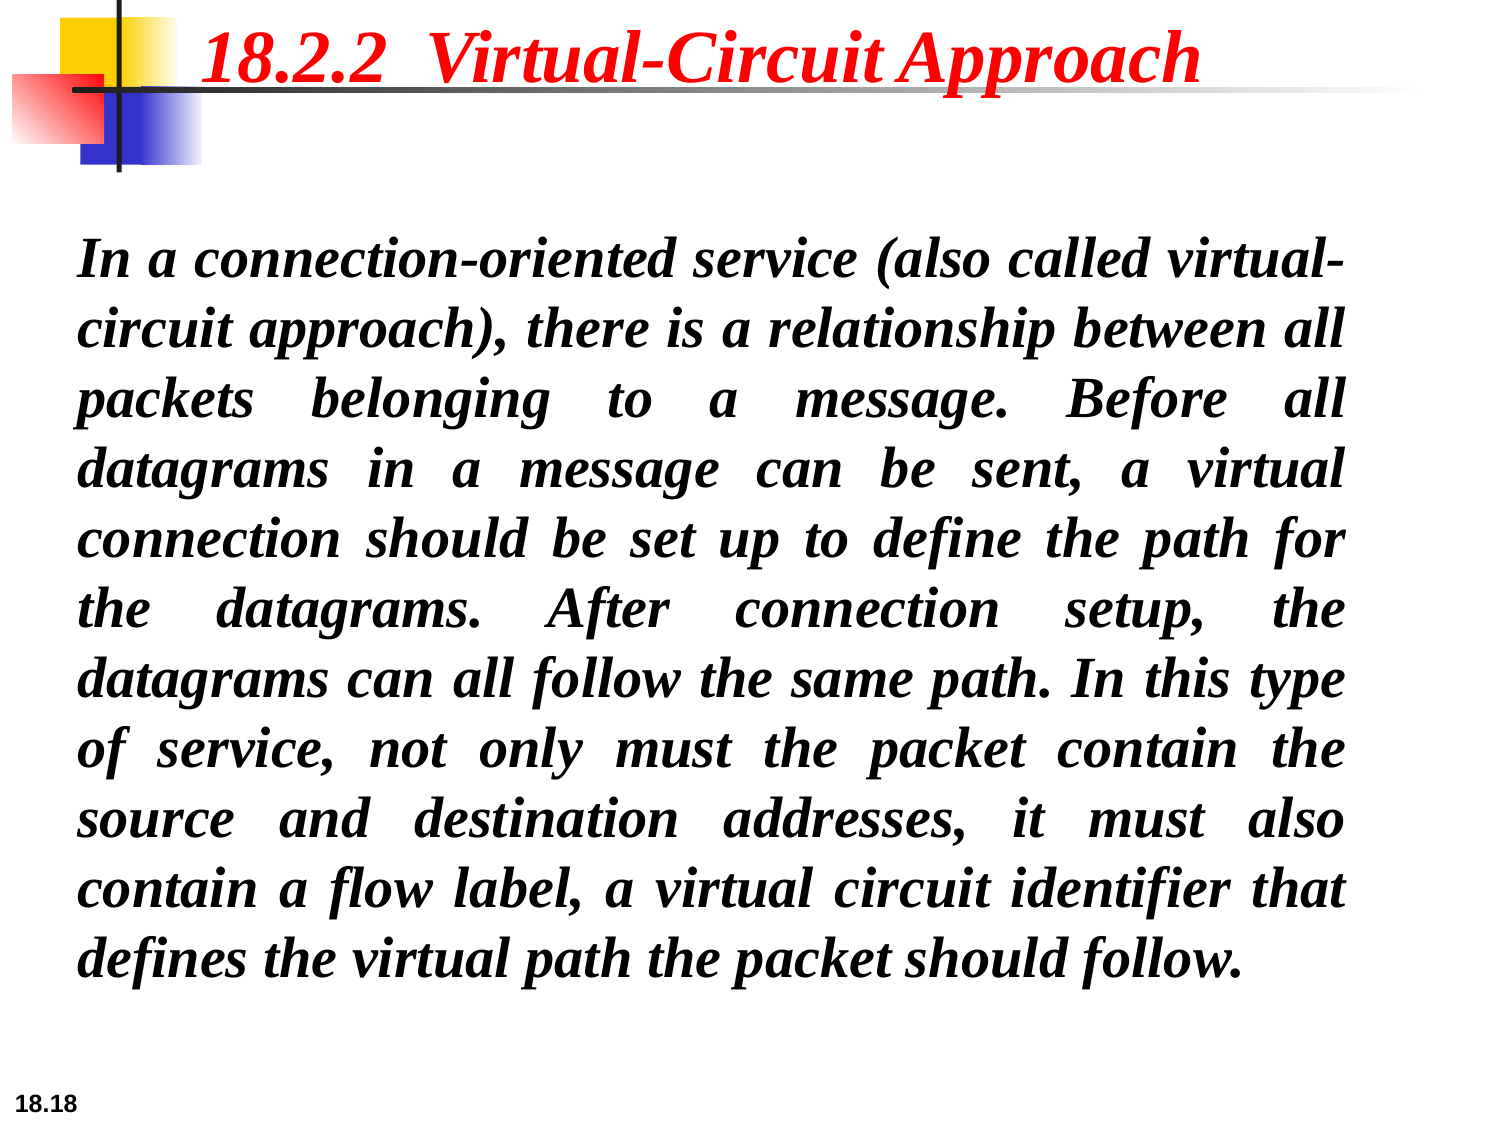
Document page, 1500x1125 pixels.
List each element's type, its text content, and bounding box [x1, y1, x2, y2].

text_box [72, 87, 185, 93]
text_box [122, 17, 177, 86]
text_box [80, 93, 116, 165]
text_box [122, 93, 141, 165]
text_box [116, 0, 122, 87]
text_box [116, 93, 122, 173]
text_box In a connection-oriented service (also called virtual-circuit approach), there is a relationship between all packets belonging to a message. Before all datagrams in a message can be sent, a virtual connection should be set up to define the path for the datagrams. After connection setup, the datagrams can all follow the same path. In this type of service, not only must the packet contain the source and destination addresses, it must also contain a flow label, a virtual circuit identifier that defines the virtual path the packet should follow. [62, 212, 1363, 997]
text_box [60, 17, 116, 86]
text_box 18.2.2 Virtual-Circuit Approach [185, 0, 1219, 105]
text_box 18.7 [0, 1050, 313, 1125]
text_box [1219, 87, 1422, 93]
text_box [12, 74, 105, 144]
text_box [141, 93, 202, 165]
